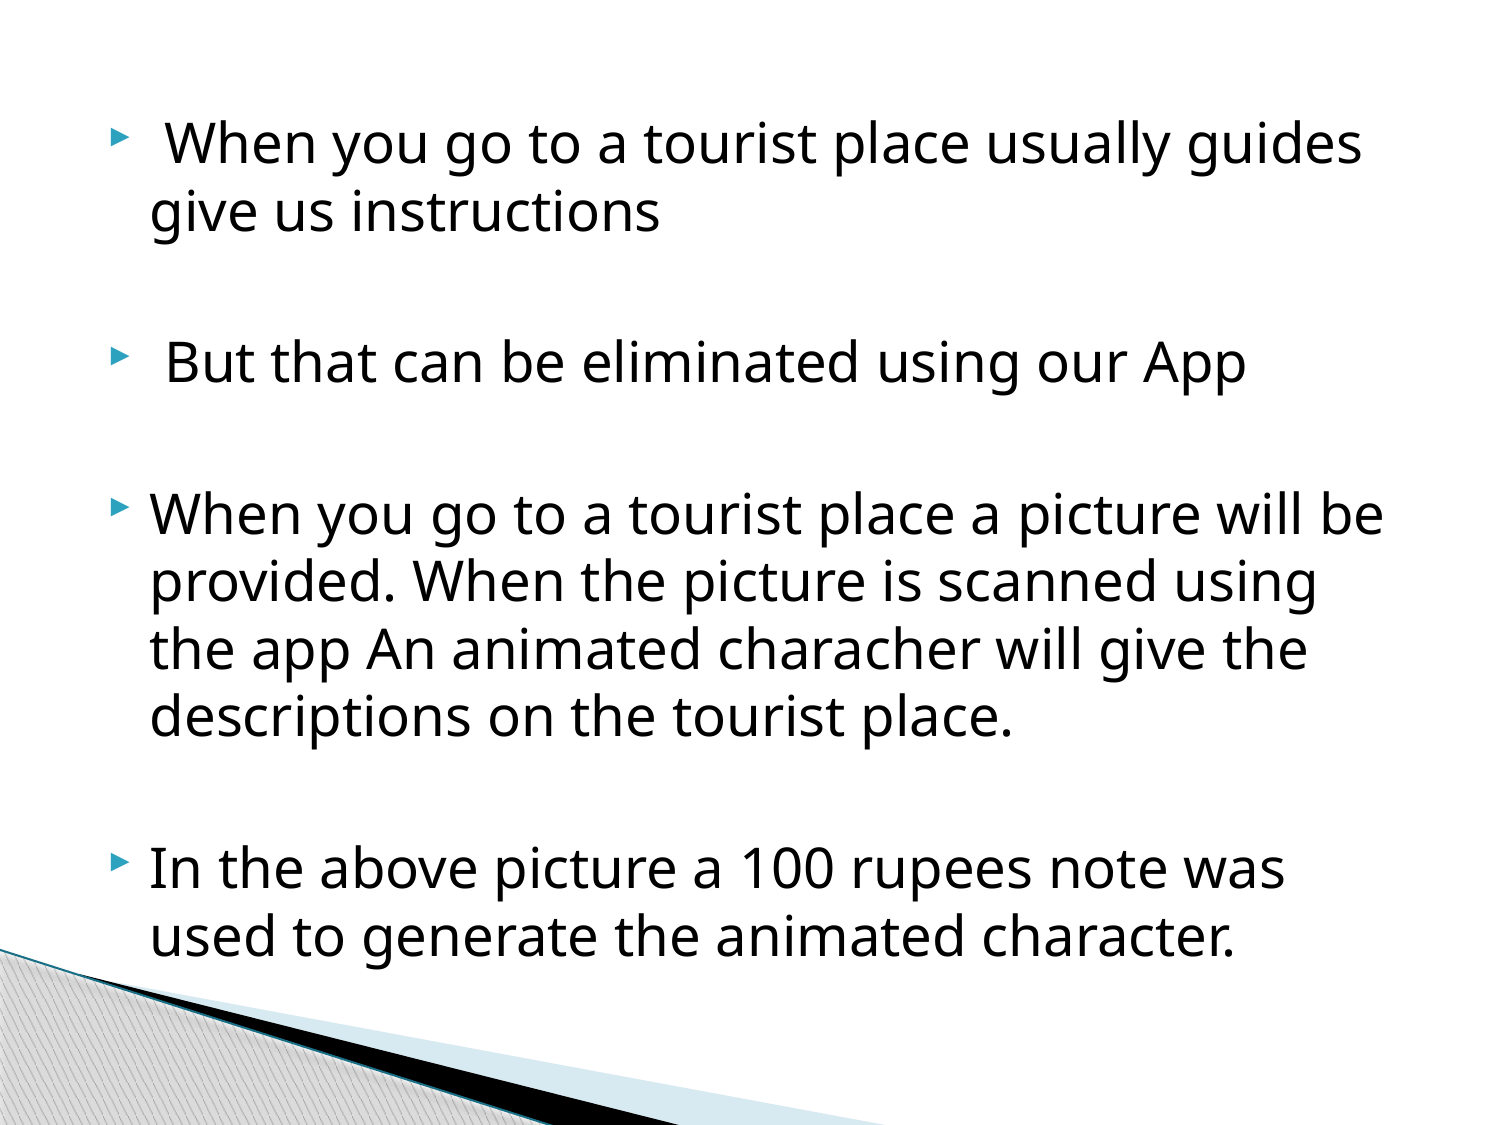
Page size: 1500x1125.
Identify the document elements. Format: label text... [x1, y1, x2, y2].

list When you go to a tourist place usually guides give us instructions But that can be eliminated using our App When you go to a tourist place a picture will be provided. When the picture is scanned using the app An animated characher will give the descriptions on the tourist place. In the above picture a 100 rupees note was used to generate the animated character. [75, 99, 1425, 986]
